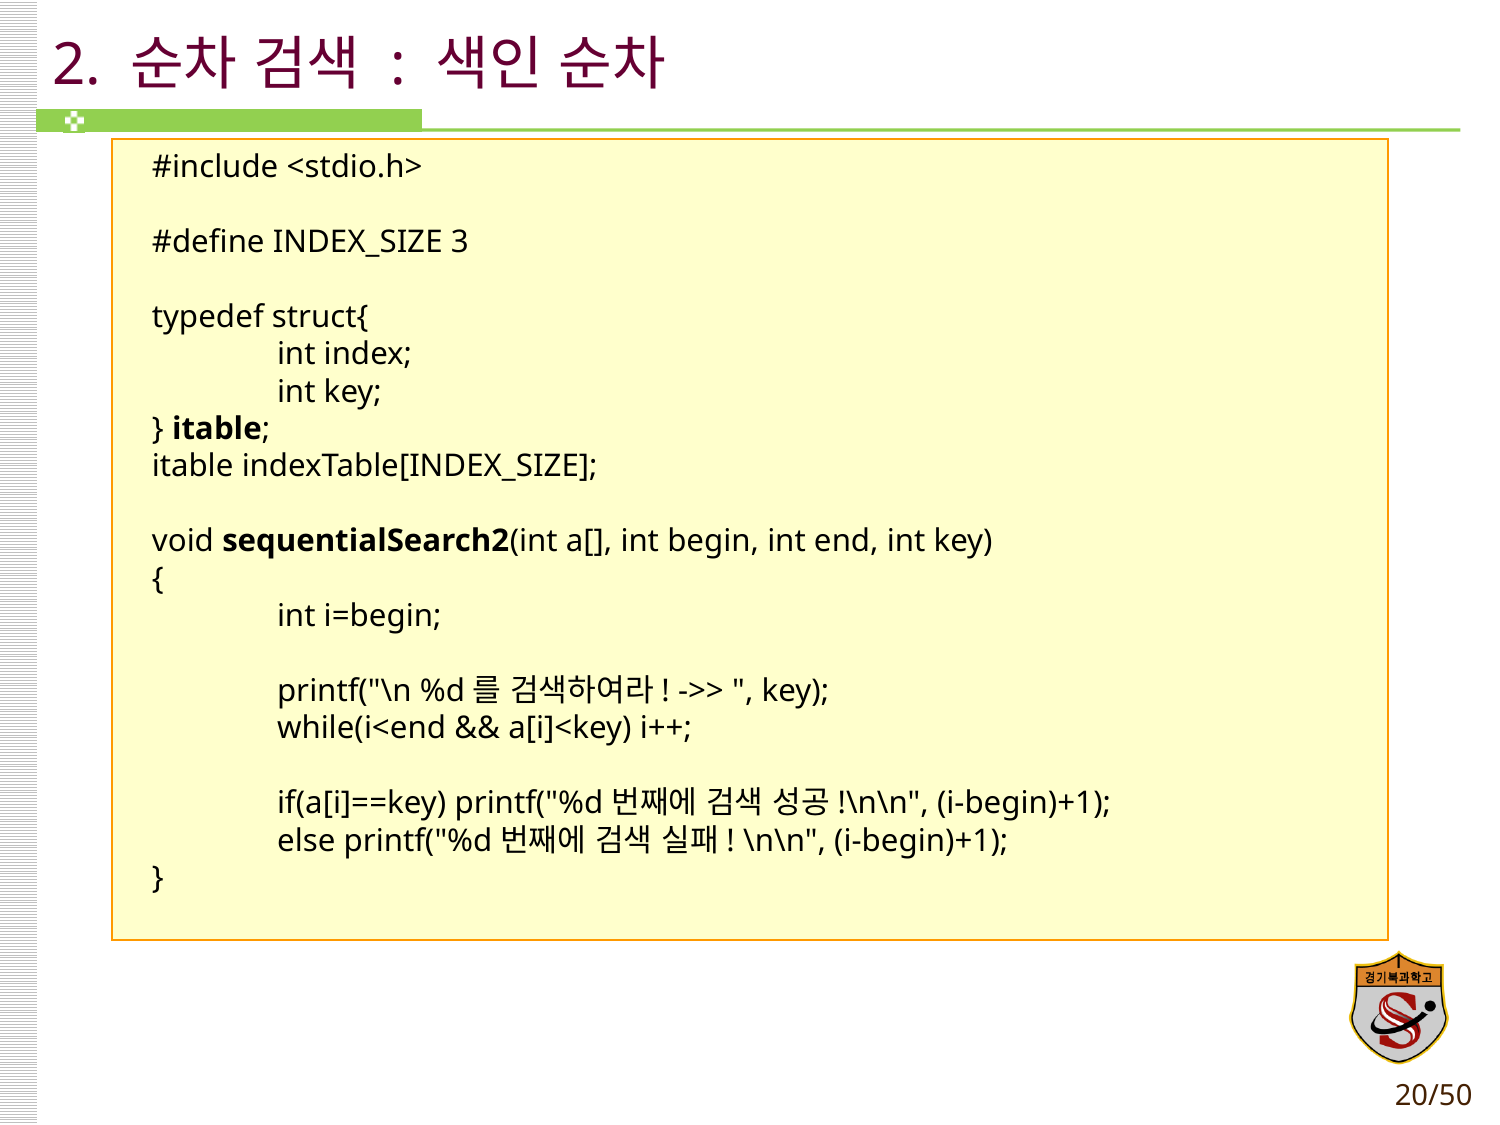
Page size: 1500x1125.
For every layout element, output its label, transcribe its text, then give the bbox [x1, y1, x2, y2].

title 2. 순차 검색 : 색인 순차 [37, 13, 1278, 109]
text_box #include <stdio.h> #define INDEX_SIZE 3 typedef struct{ int index; int key; } itable; itable indexTable[INDEX_SIZE]; void sequentialSearch2(int a[], int begin, int end, int key) { int i=begin; printf("\n %d를 검색하여라! ->> ", key); while(i<end && a[i]<key) i++; if(a[i]==key) printf("%d번째에 검색 성공!\n\n", (i-begin)+1); else printf("%d번째에 검색 실패! \n\n", (i-begin)+1); } [112, 138, 1388, 940]
picture [1338, 940, 1459, 1073]
picture [65, 111, 84, 131]
